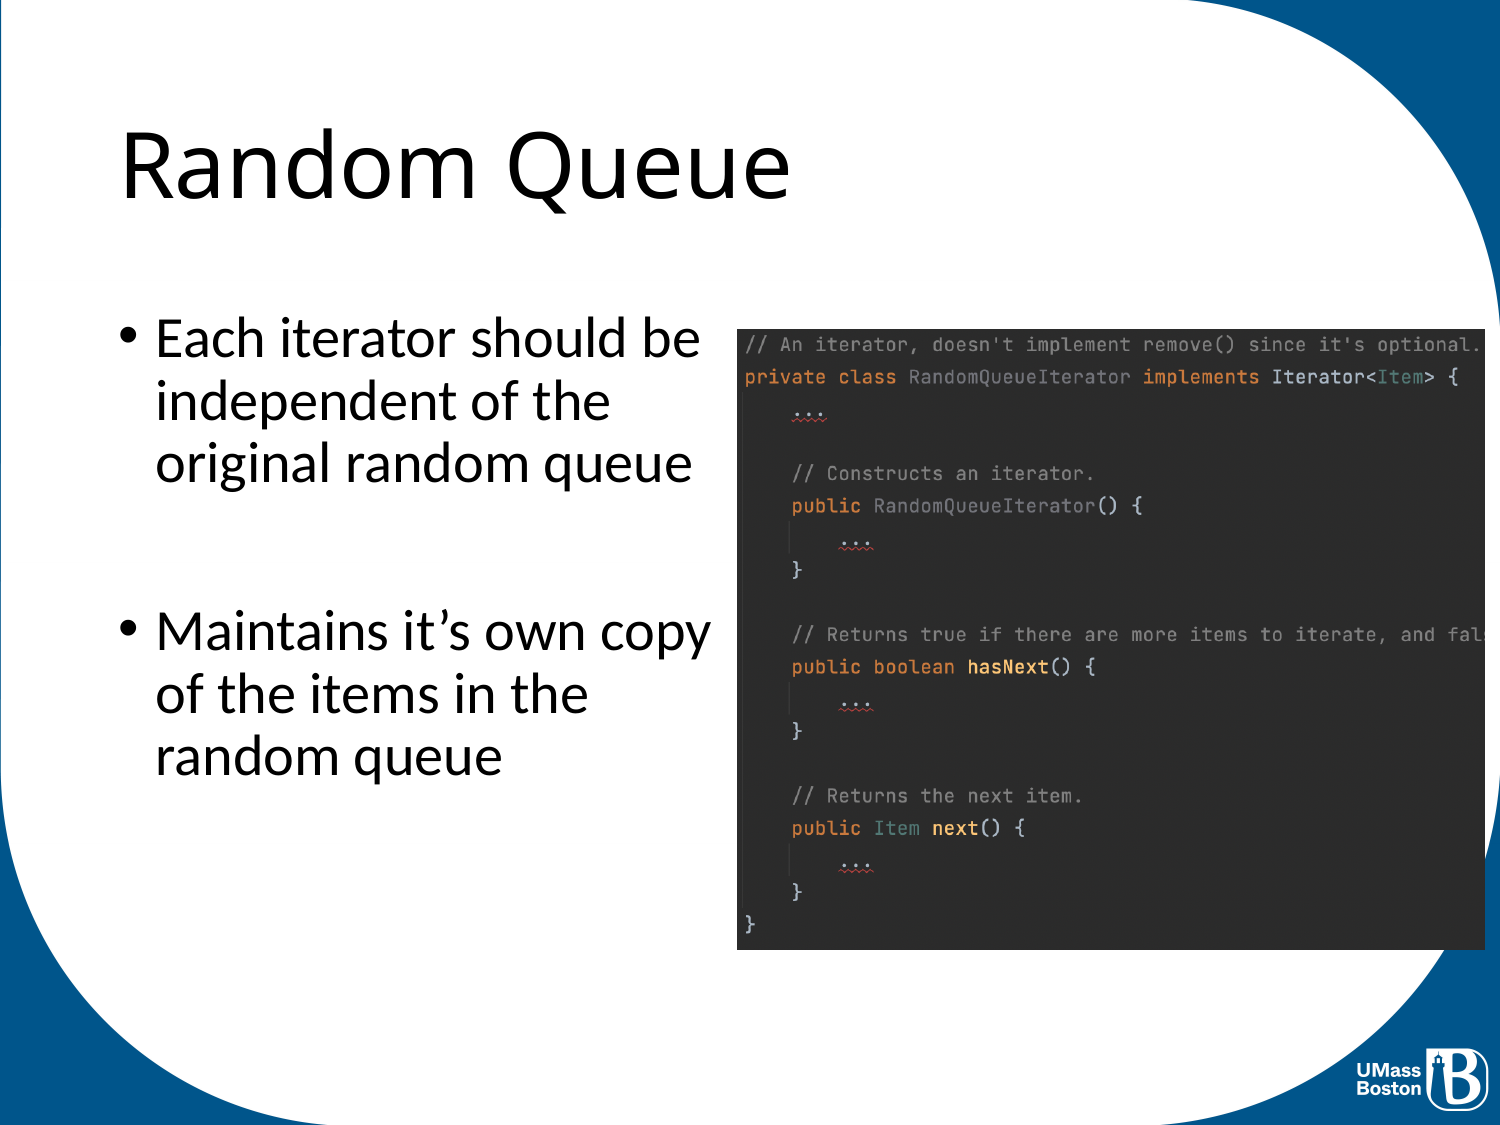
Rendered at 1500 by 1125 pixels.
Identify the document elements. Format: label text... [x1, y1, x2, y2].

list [737, 329, 1485, 950]
title Random Queue [103, 59, 1397, 278]
list Each iterator should be independent of the original random queue Maintains it’s own copy of the items in the random queue [103, 299, 738, 1014]
picture [0, 0, 1500, 1125]
